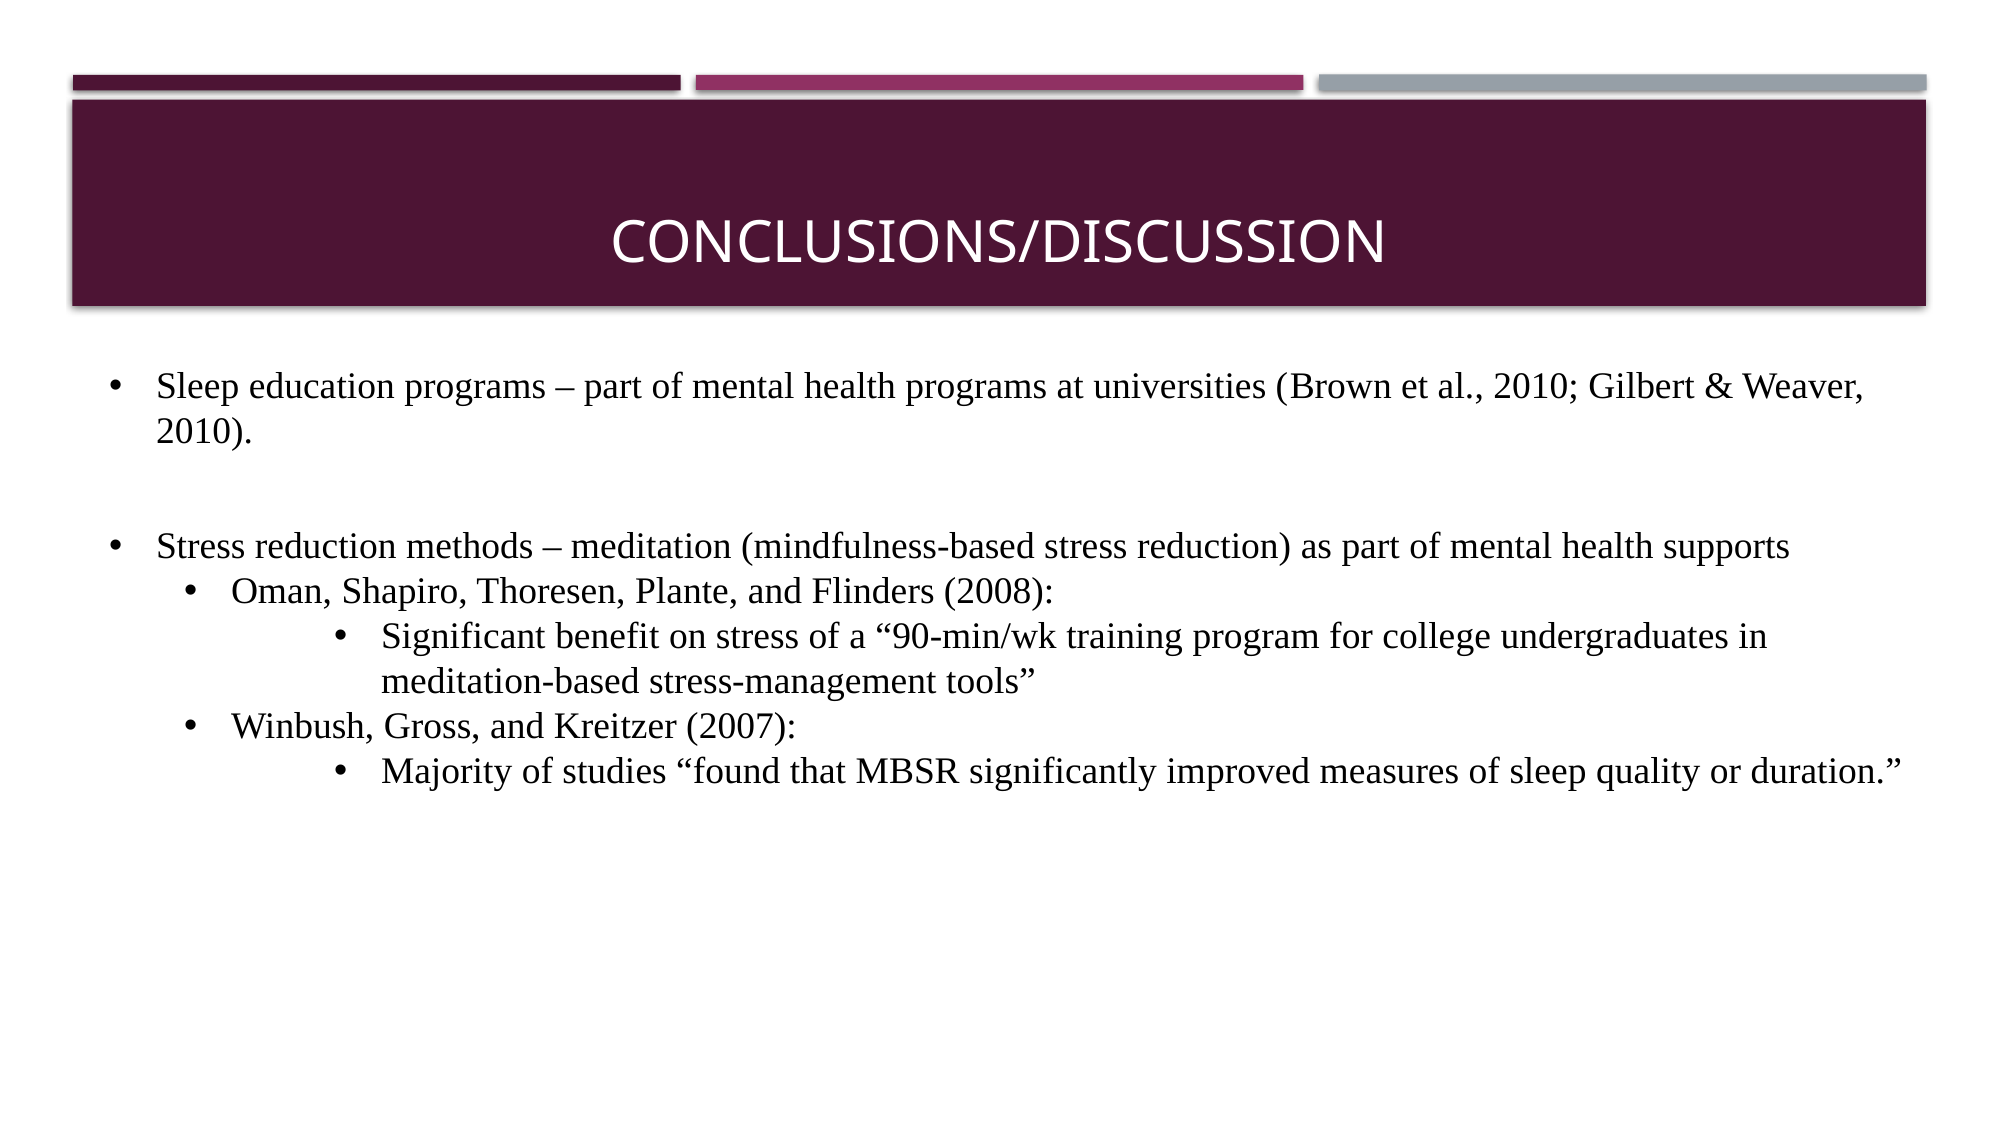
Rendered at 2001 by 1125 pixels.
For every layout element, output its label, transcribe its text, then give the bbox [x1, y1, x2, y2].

title Conclusions/Discussion [94, 119, 1904, 282]
text_box Sleep education programs – part of mental health programs at universities (Brown et al., 2010; Gilbert & Weaver, 2010). Stress reduction methods – meditation (mindfulness-based stress reduction) as part of mental health supports Oman, Shapiro, Thoresen, Plante, and Flinders (2008): Significant benefit on stress of a “90-min/wk training program for college undergraduates in meditation-based stress-management tools” Winbush, Gross, and Kreitzer (2007): Majority of studies “found that MBSR significantly improved measures of sleep quality or duration.” [94, 354, 1934, 799]
